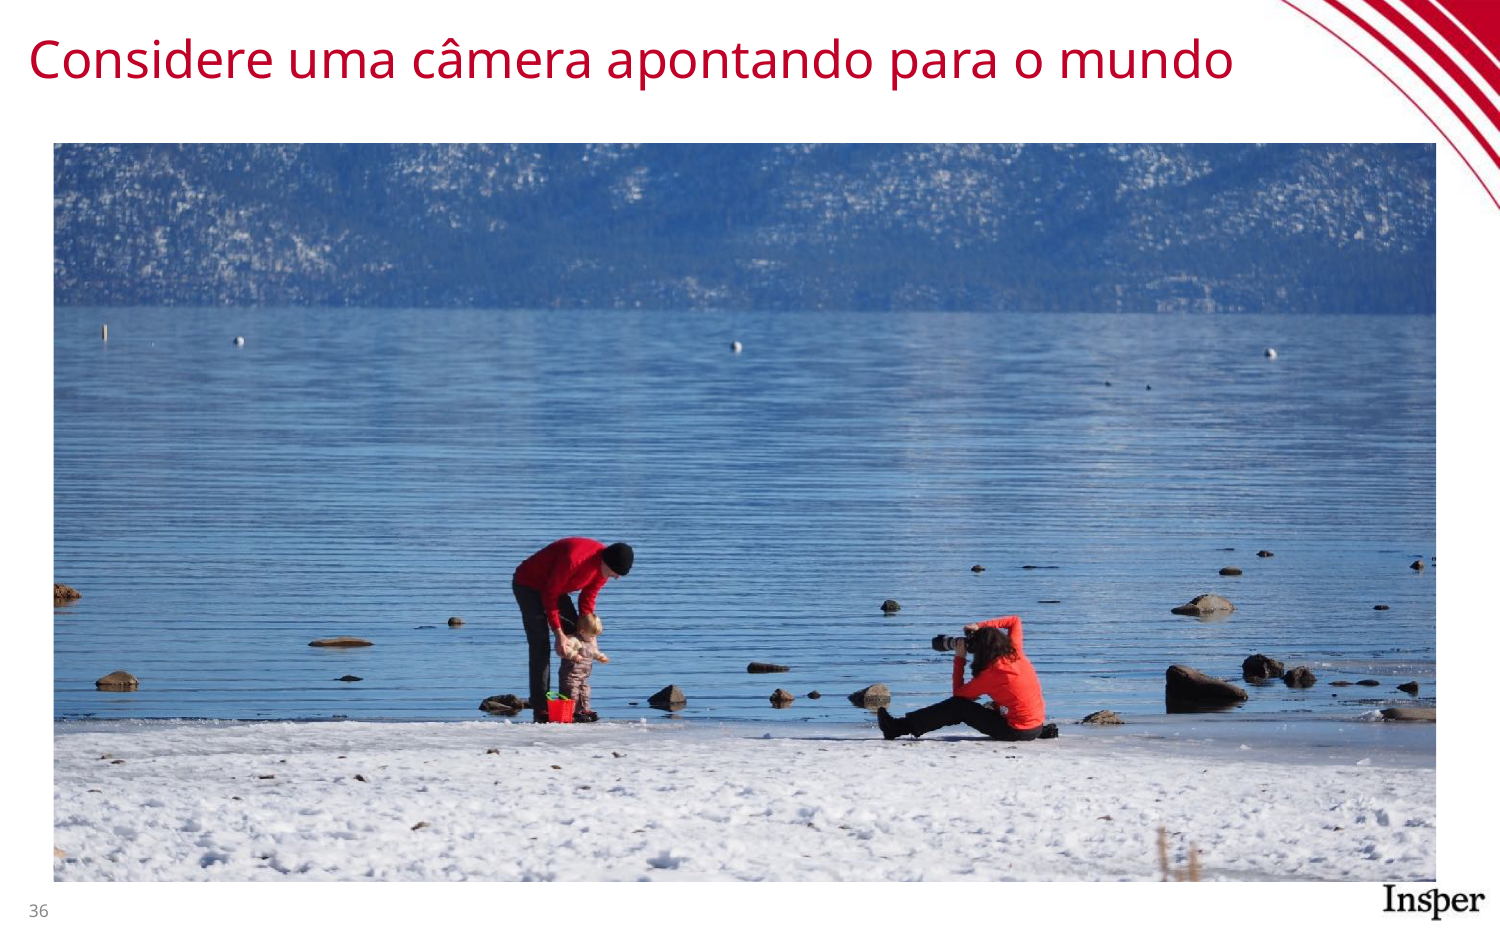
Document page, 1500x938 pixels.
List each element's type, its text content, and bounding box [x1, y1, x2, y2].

picture [53, 0, 1500, 938]
slide_number 36 [0, 887, 78, 938]
title Considere uma câmera apontando para o mundo [13, 18, 1397, 104]
